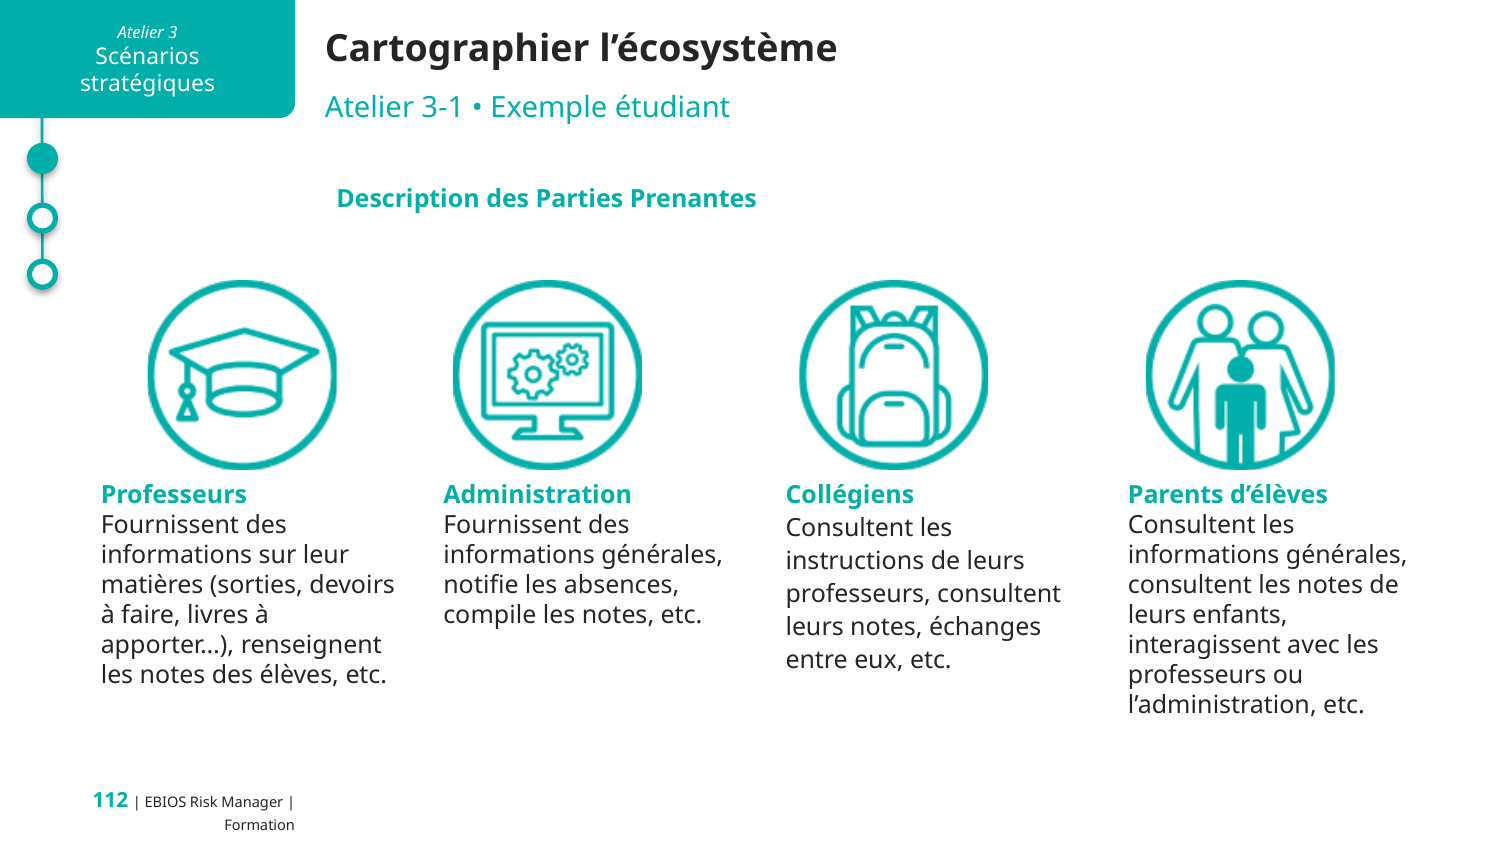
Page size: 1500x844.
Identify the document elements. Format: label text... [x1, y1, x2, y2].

text_box Collégiens Consultent les instructions de leurs professeurs, consultent leurs notes, échanges entre eux, etc. [785, 478, 1081, 624]
picture [147, 280, 337, 470]
text_box Administration Fournissent des informations générales, notifie les absences, compile les notes, etc. [443, 478, 739, 631]
text_box Atelier 3-1 • Exemple étudiant [324, 88, 1381, 124]
text_box Cartographier l’écosystème [324, 23, 1447, 69]
text_box Description des Parties Prenantes [336, 182, 1146, 213]
text_box Parents d’élèves Consultent les informations générales, consultent les notes de leurs enfants, interagissent avec les professeurs ou l’administration, etc. [1127, 478, 1424, 619]
picture [1145, 280, 1335, 470]
picture [452, 280, 642, 470]
text_box Professeurs Fournissent des informations sur leur matières (sorties, devoirs à faire, livres à apporter…), renseignent les notes des élèves, etc. [100, 478, 397, 631]
picture [798, 280, 989, 470]
